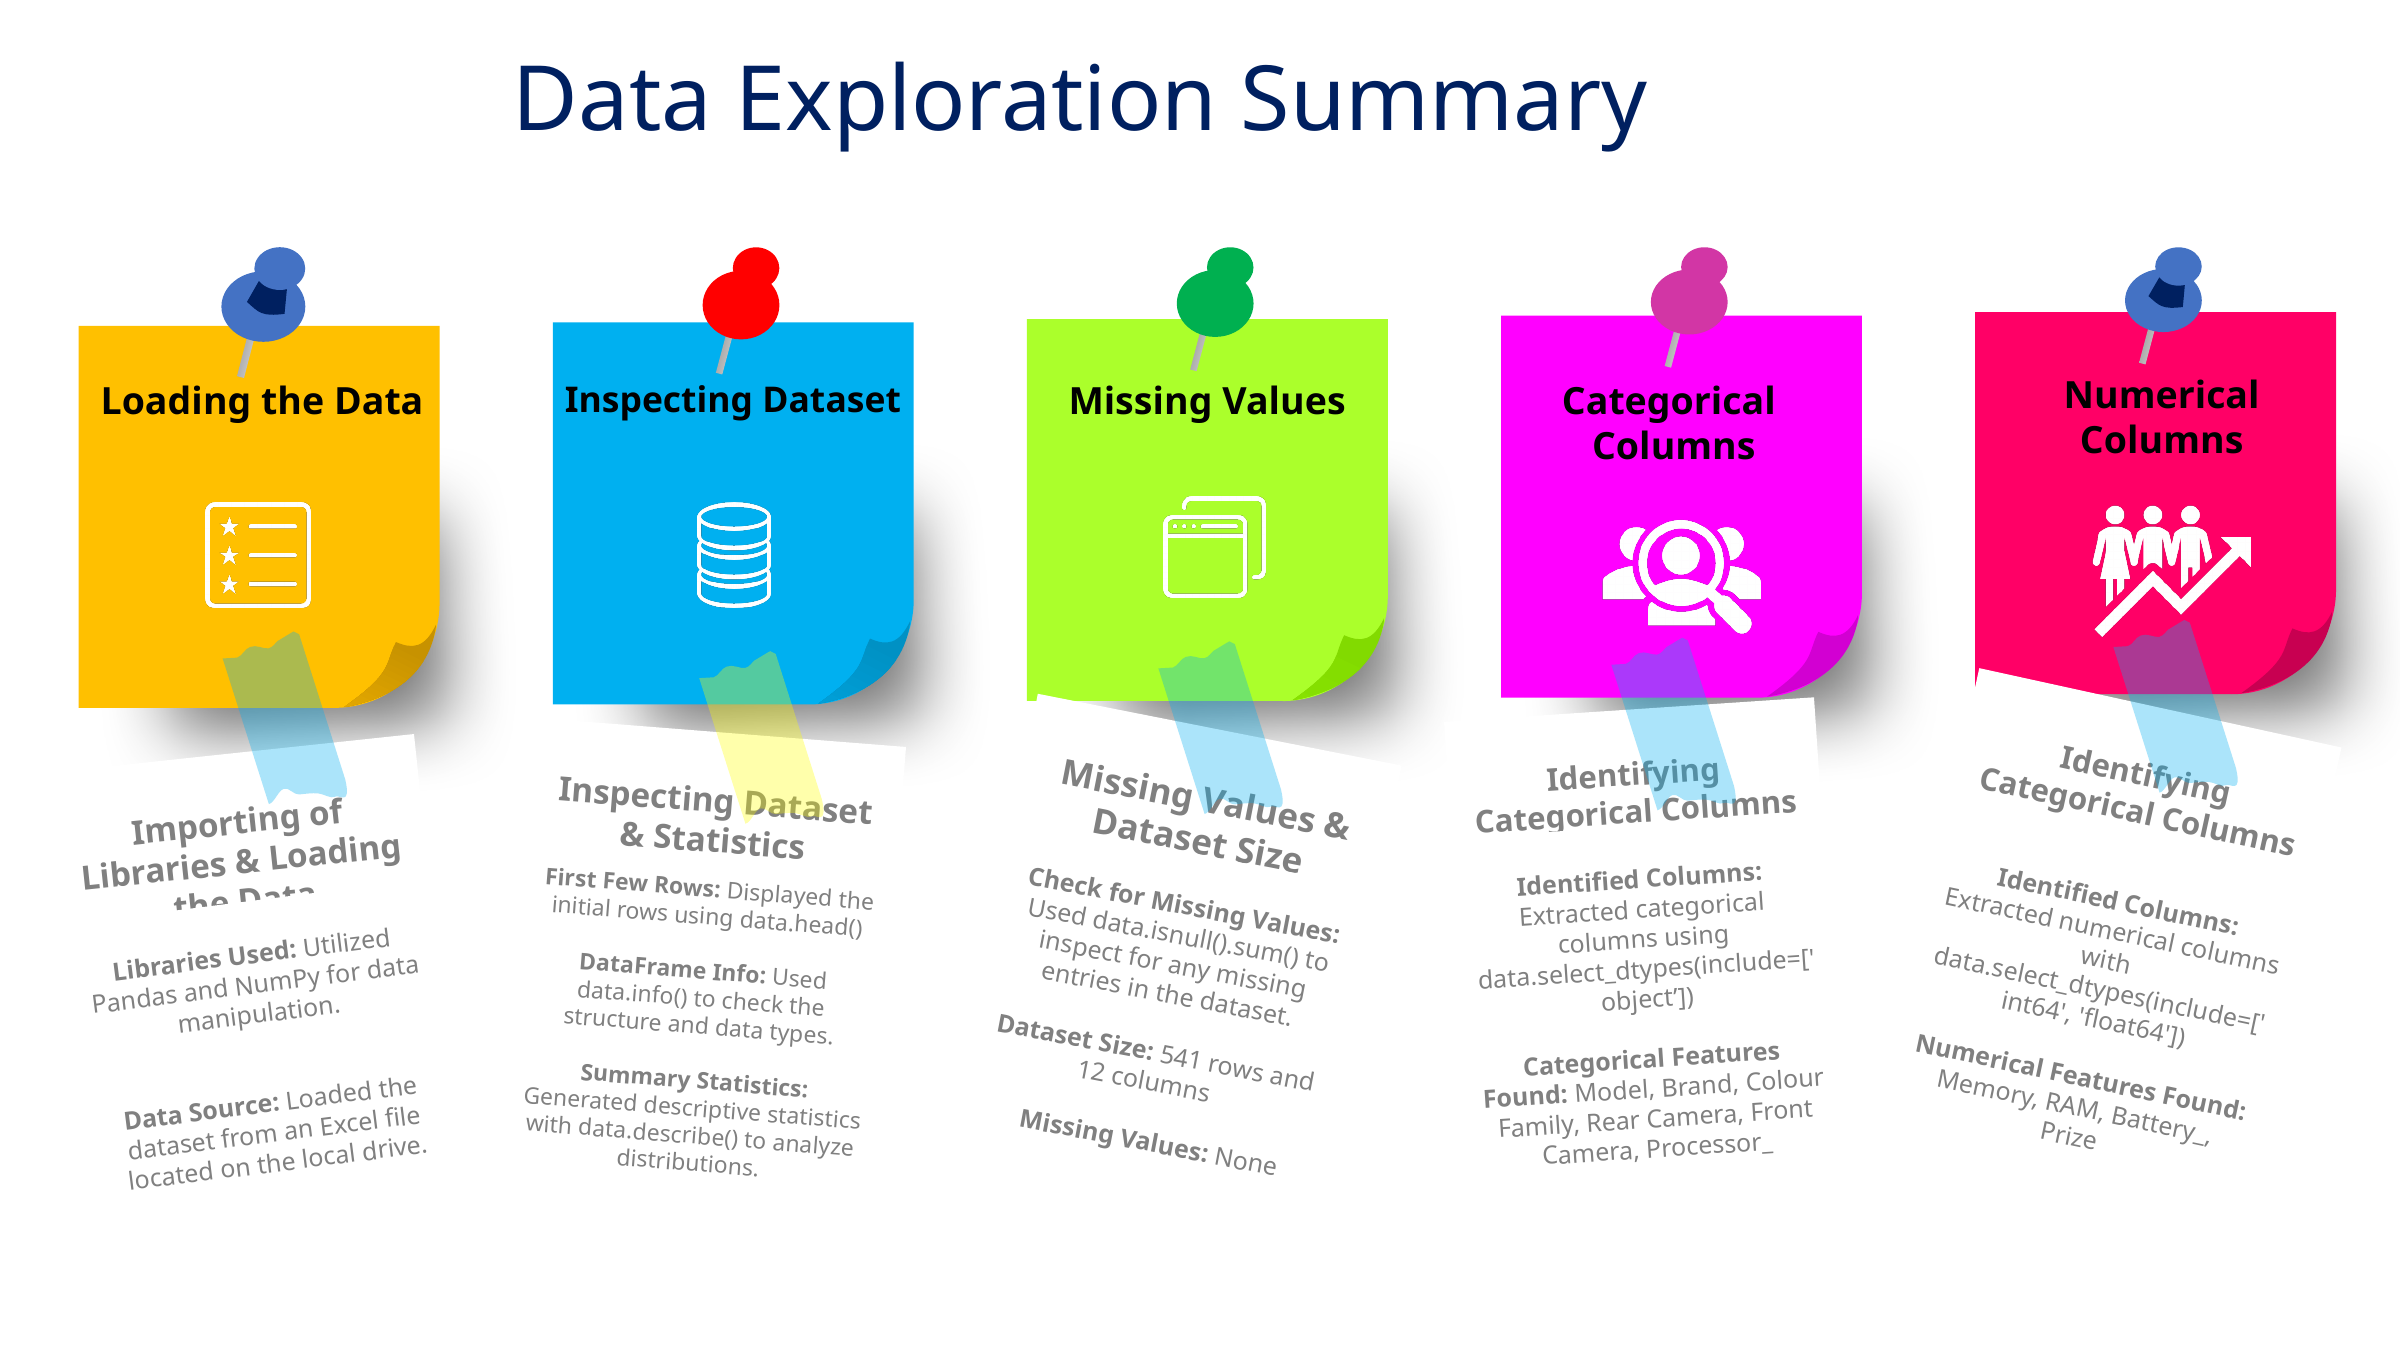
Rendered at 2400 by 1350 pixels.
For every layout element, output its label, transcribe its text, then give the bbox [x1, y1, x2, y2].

picture [205, 502, 311, 608]
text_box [1500, 315, 1943, 795]
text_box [531, 322, 995, 802]
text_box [702, 247, 780, 375]
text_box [517, 731, 891, 1188]
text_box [1176, 247, 1254, 372]
text_box Data Exploration Summary [299, 33, 1862, 157]
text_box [1026, 318, 1469, 799]
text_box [1975, 312, 2400, 792]
picture [1163, 496, 1266, 598]
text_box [221, 247, 306, 379]
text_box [78, 325, 521, 806]
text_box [67, 752, 442, 1189]
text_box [1457, 709, 1830, 1175]
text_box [2125, 247, 2202, 365]
picture [698, 503, 770, 607]
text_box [1925, 702, 2299, 1167]
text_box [1650, 247, 1728, 368]
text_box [987, 725, 1360, 1200]
